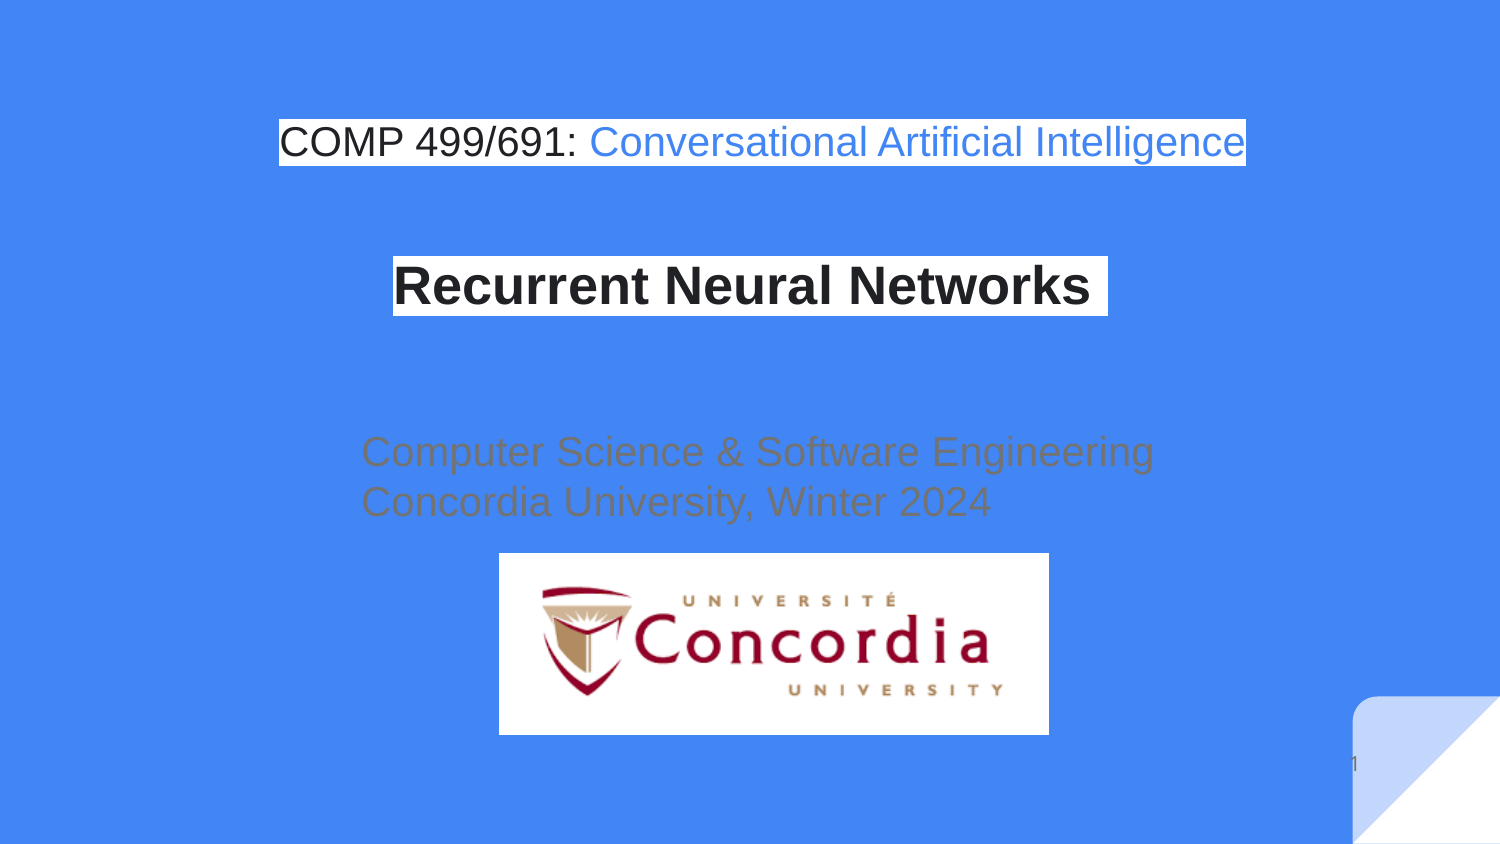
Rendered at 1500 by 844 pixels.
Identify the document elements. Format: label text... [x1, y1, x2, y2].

picture [499, 552, 1049, 736]
text_box COMP 499/691: Conversational Artificial Intelligence [264, 100, 1284, 181]
text_box Computer Science & Software Engineering Concordia University, Winter 2024 [346, 409, 1256, 540]
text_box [494, 552, 1054, 745]
text_box Recurrent Neural Networks [210, 235, 1292, 331]
slide_number ‹#› [1285, 732, 1376, 798]
